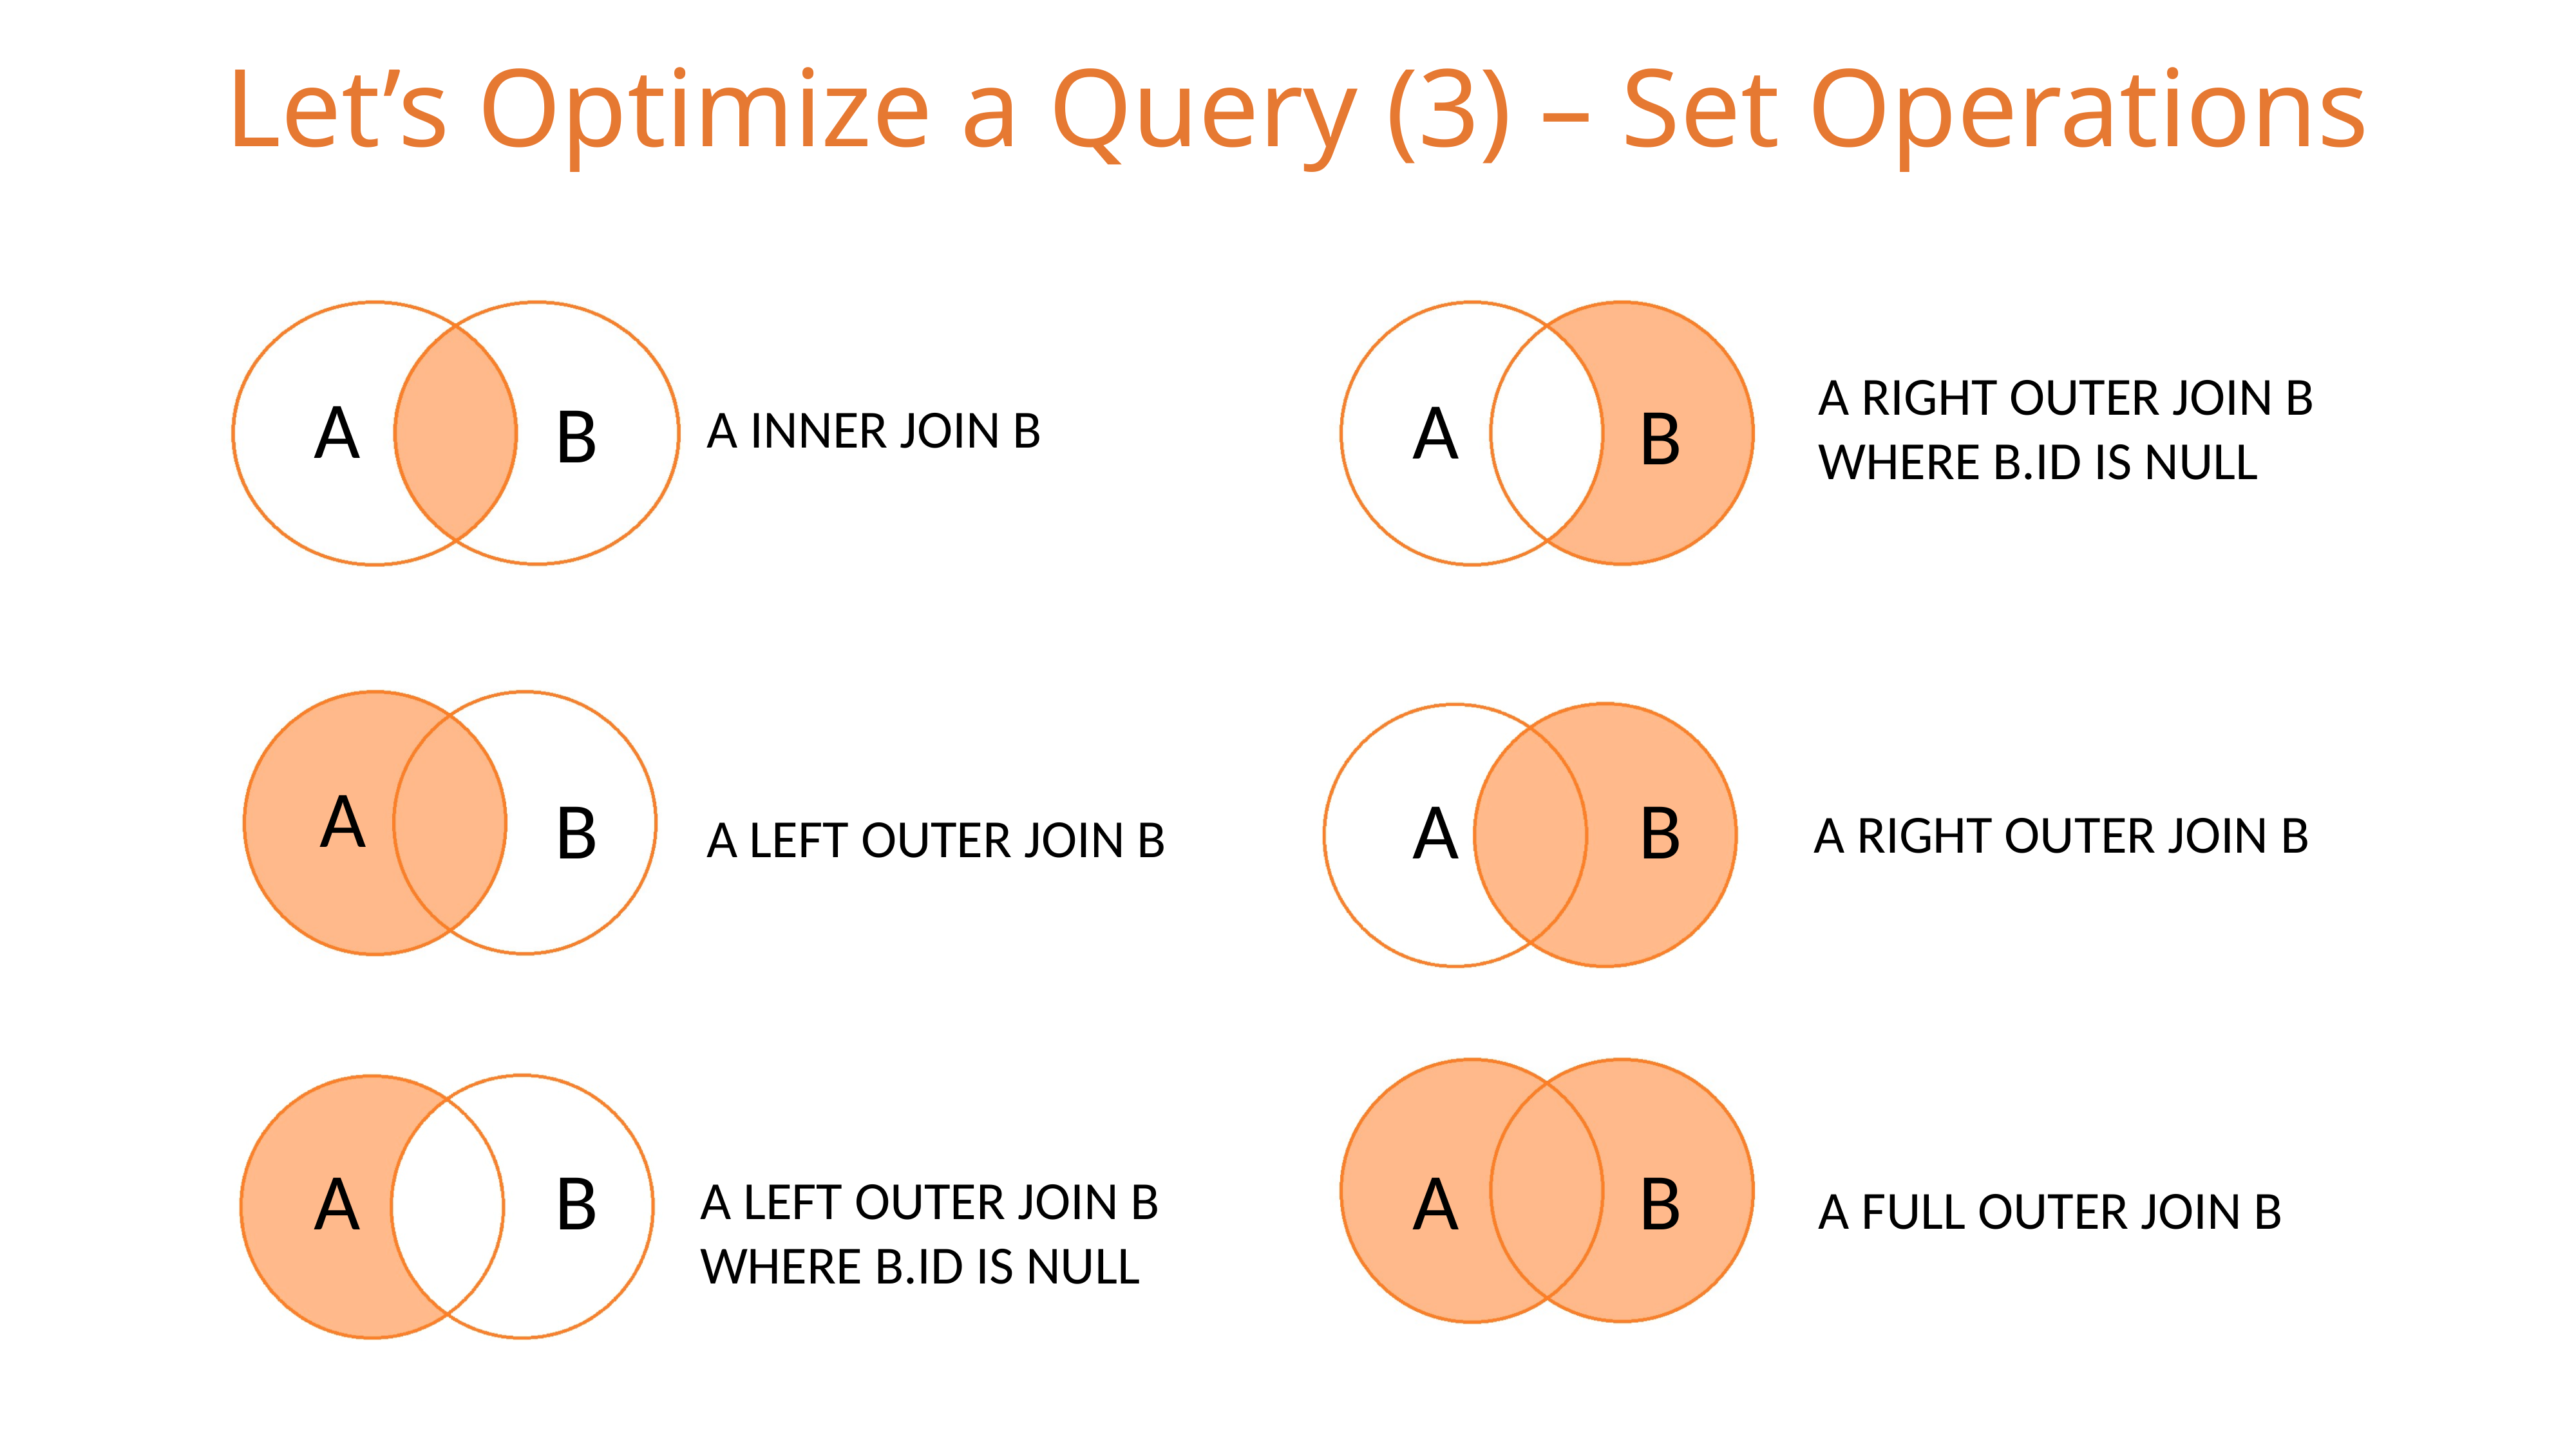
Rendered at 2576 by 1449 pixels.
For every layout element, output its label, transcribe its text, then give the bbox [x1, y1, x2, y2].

picture [115, 634, 769, 1007]
text_box Let’s Optimize a Query (3) – Set Operations [215, 29, 2380, 178]
text_box A INNER JOIN B [711, 386, 1211, 466]
picture [1211, 245, 1866, 618]
text_box A RIGHT OUTER JOIN B [1866, 791, 2402, 871]
text_box A FULL OUTER JOIN B [1866, 1168, 2407, 1247]
picture [128, 1021, 782, 1394]
text_box A LEFT OUTER JOIN B WHERE B.ID IS NULL [782, 1158, 1211, 1302]
text_box A LEFT OUTER JOIN B [769, 796, 1211, 876]
text_box A RIGHT OUTER JOIN B WHERE B.ID IS NULL [1866, 354, 2465, 498]
picture [1211, 650, 1866, 1376]
picture [200, 283, 711, 580]
